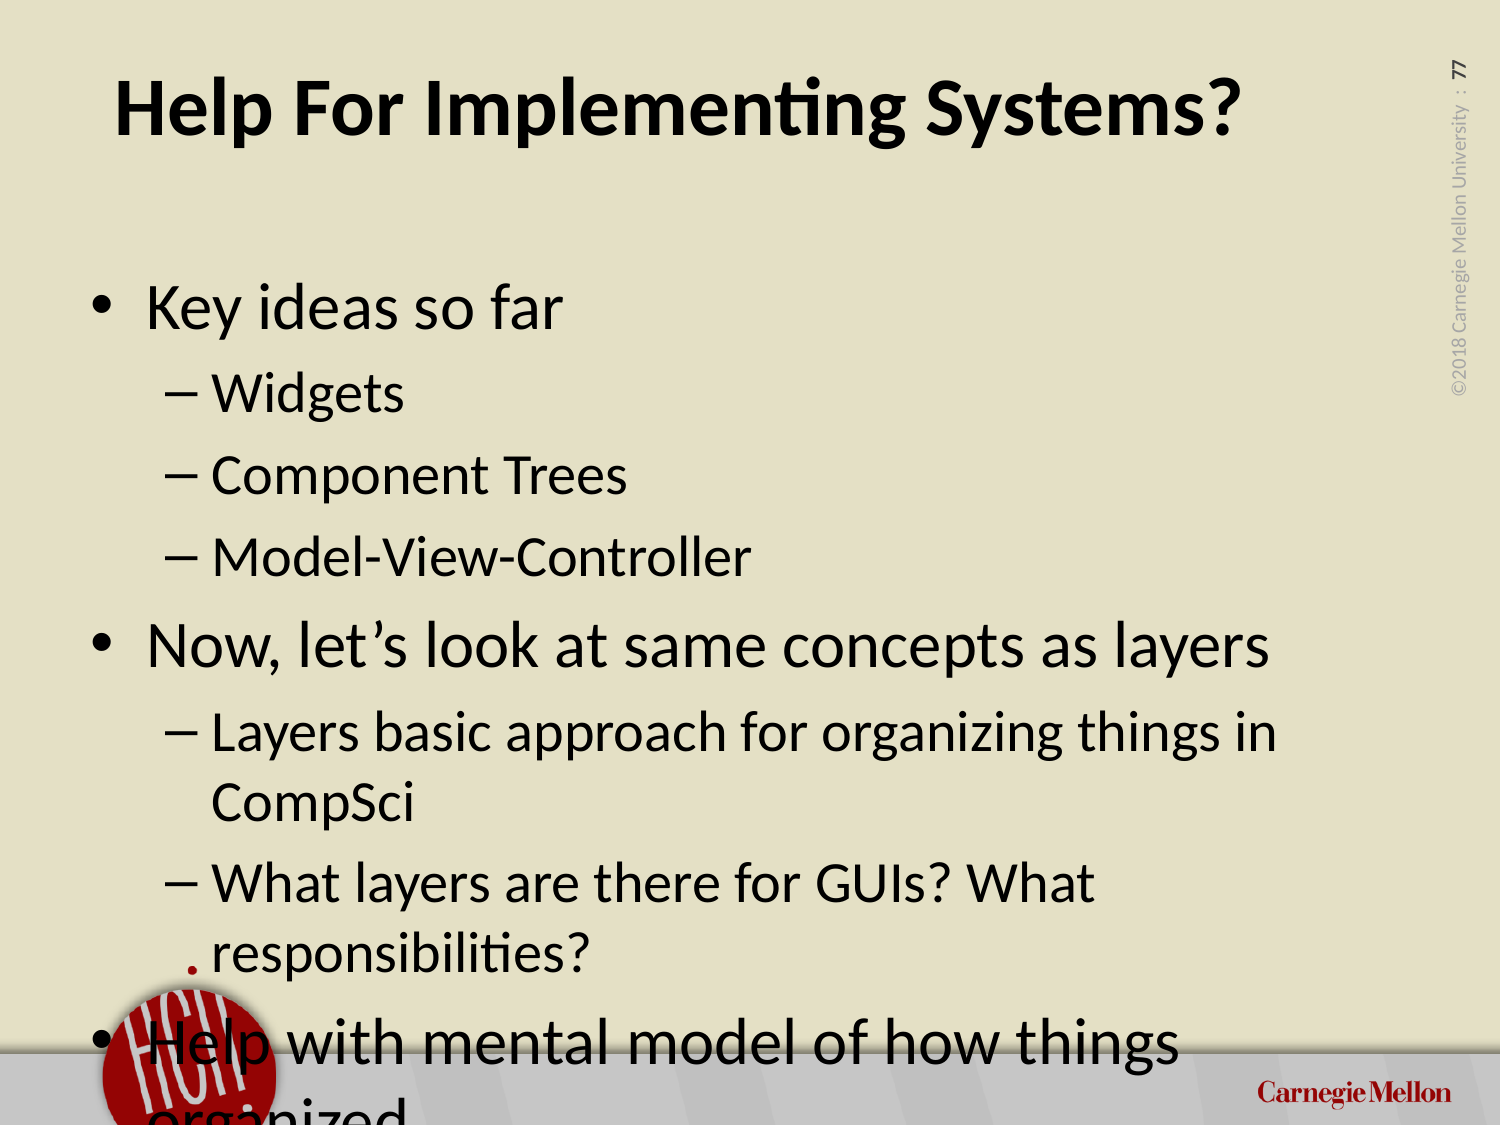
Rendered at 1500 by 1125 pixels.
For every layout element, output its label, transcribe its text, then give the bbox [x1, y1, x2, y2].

title Help For Implementing Systems? [99, 45, 1425, 233]
picture [0, 0, 1500, 1125]
list Key ideas so far Widgets Component Trees Model-View-Controller Now, let’s look at same concepts as layers Layers basic approach for organizing things in CompSci What layers are there for GUIs? What responsibilities? Help with mental model of how things organized [75, 255, 1463, 1063]
